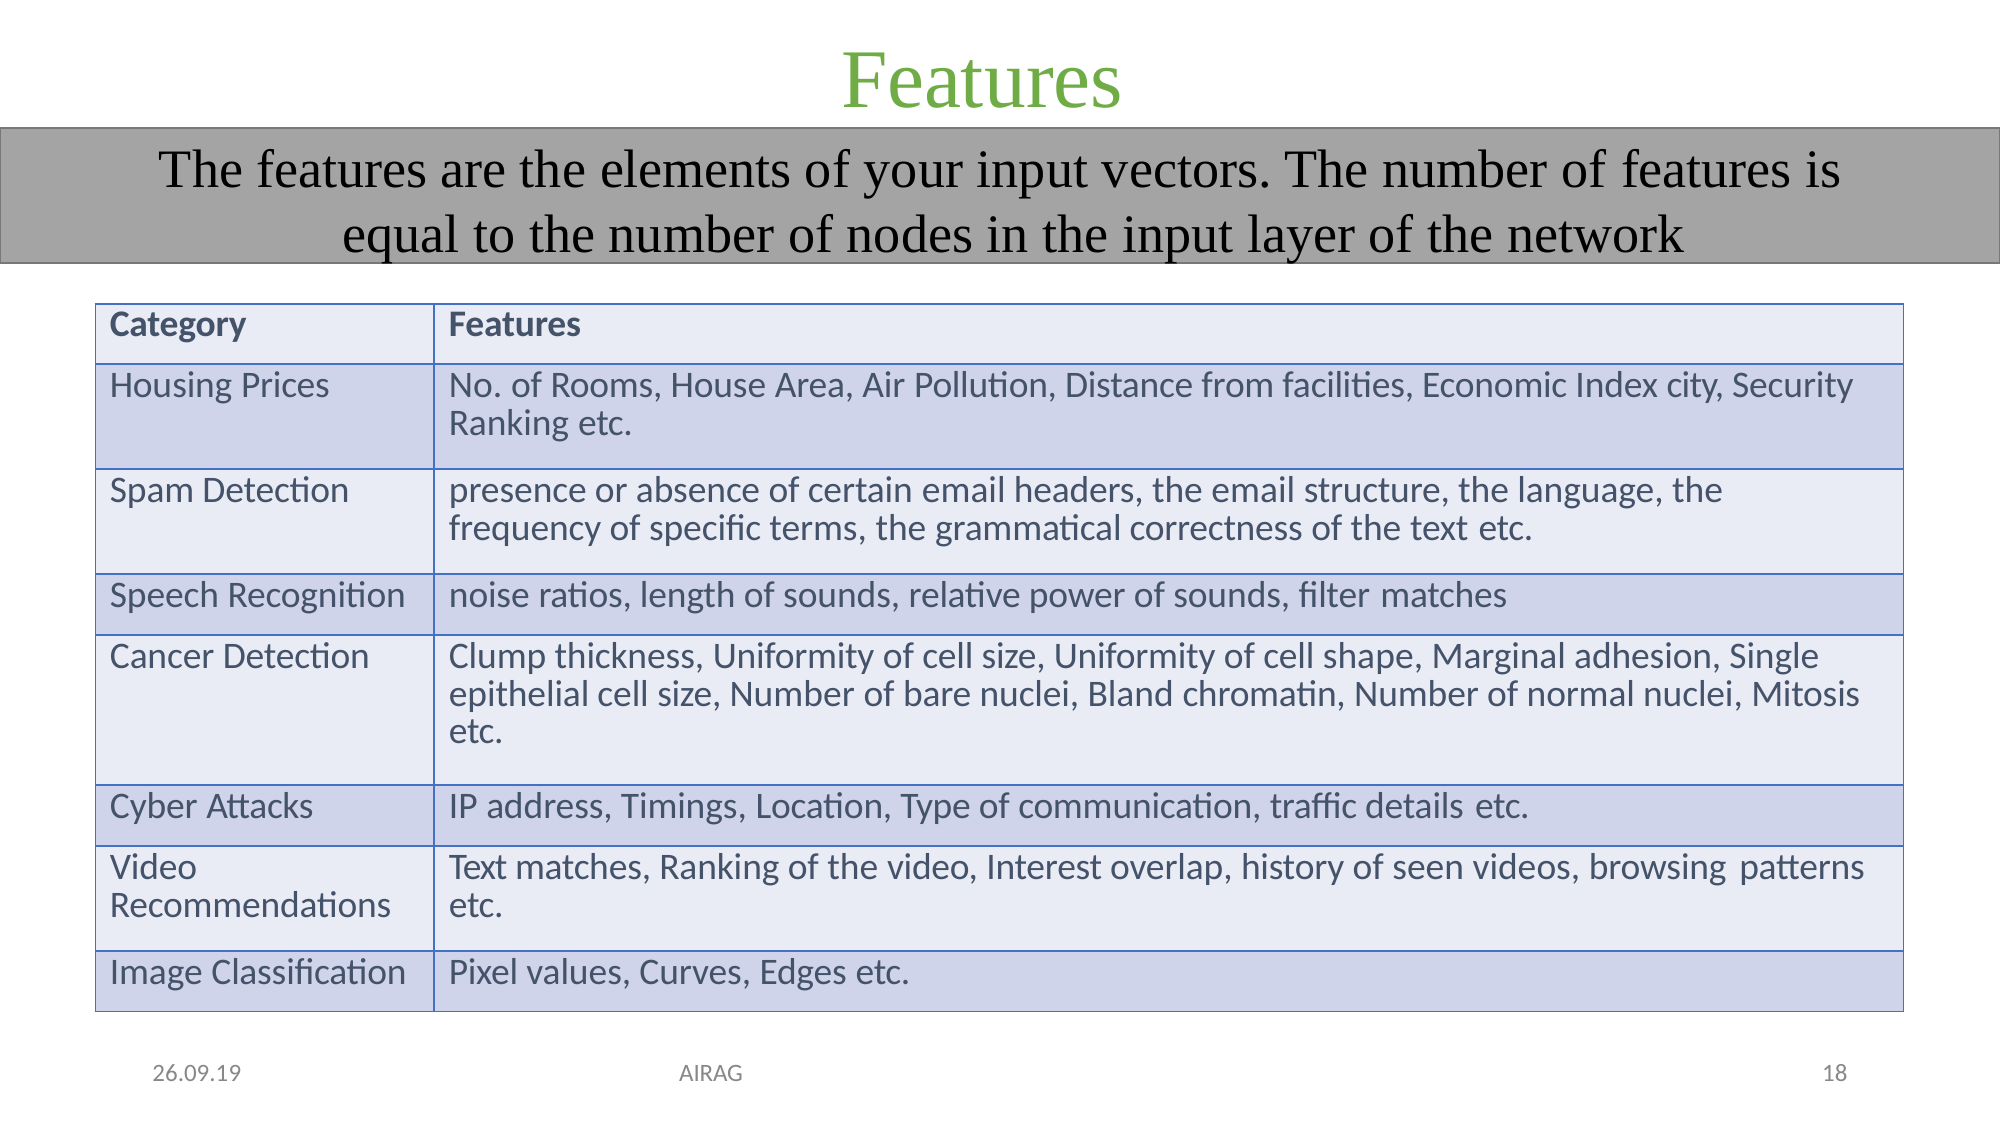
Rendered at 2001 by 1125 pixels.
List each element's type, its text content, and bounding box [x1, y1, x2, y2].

table_cell No. of Rooms, House Area, Air Pollution, Distance from facilities, Economic Index city, Security Ranking etc. [435, 365, 1903, 468]
table_cell Text matches, Ranking of the video, Interest overlap, history of seen videos, browsing patterns etc. [435, 847, 1903, 950]
title Features [839, 22, 1126, 128]
table_cell Pixel values, Curves, Edges etc. [435, 952, 1903, 1011]
table_cell Cancer Detection [96, 636, 433, 784]
table_cell Speech Recognition [96, 575, 433, 634]
table_cell Spam Detection [96, 470, 433, 573]
table_cell noise ratios, length of sounds, relative power of sounds, filter matches [435, 575, 1903, 634]
slide_number AIRAG [677, 1060, 1323, 1090]
table_header Features [435, 305, 1903, 363]
table_cell Clump thickness, Uniformity of cell size, Uniformity of cell shape, Marginal adhesion, Single epithelial cell size, Number of bare nuclei, Bland chromatin, Number of normal nuclei, Mitosis etc. [435, 636, 1903, 784]
footer 26.09.19 [150, 1060, 264, 1090]
table_cell Cyber Attacks [96, 786, 433, 845]
table_cell Housing Prices [96, 365, 433, 468]
table_cell Video Recommendations [96, 847, 433, 950]
slide_number 18 [1817, 1060, 1852, 1090]
text_box The features are the elements of your input vectors. The number of features is equal to the number of nodes in the input layer of the network [0, 128, 2000, 264]
table_cell presence or absence of certain email headers, the email structure, the language, the frequency of specific terms, the grammatical correctness of the text etc. [435, 470, 1903, 573]
table_cell IP address, Timings, Location, Type of communication, traffic details etc. [435, 786, 1903, 845]
table_cell Image Classification [96, 952, 433, 1011]
table_header Category [96, 305, 433, 363]
